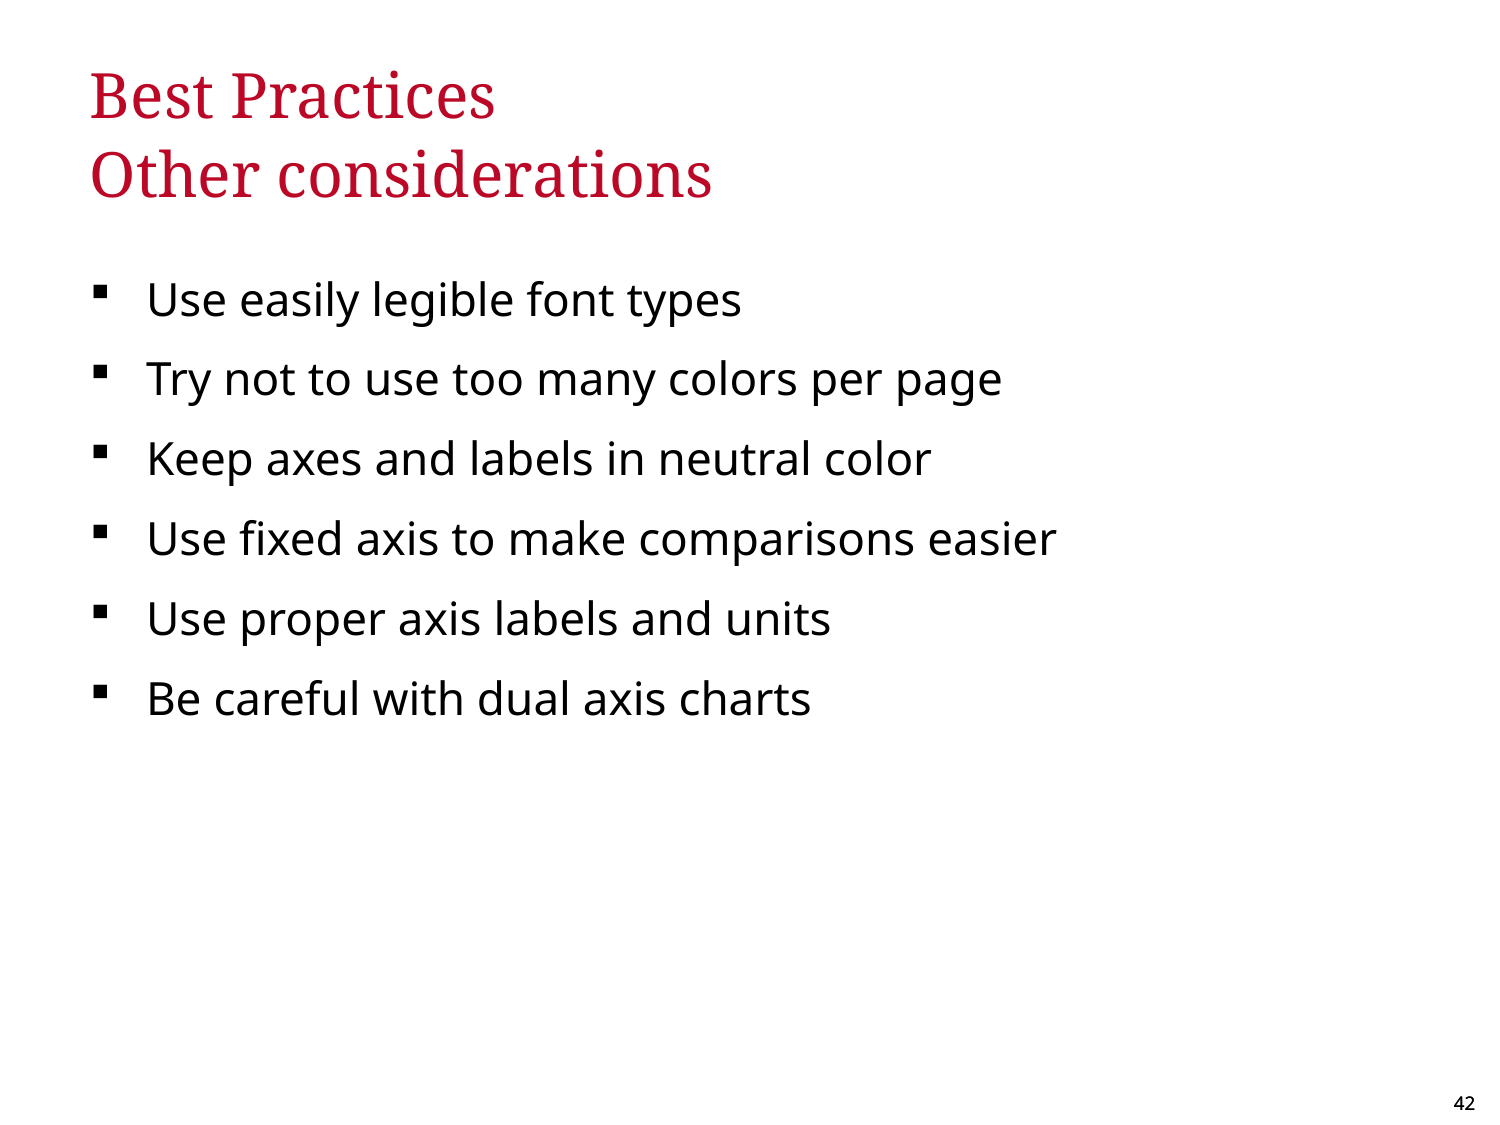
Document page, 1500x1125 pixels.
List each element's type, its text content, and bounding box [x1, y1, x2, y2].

list Use easily legible font types Try not to use too many colors per page Keep axes and labels in neutral color Use fixed axis to make comparisons easier Use proper axis labels and units Be careful with dual axis charts [89, 270, 1440, 1099]
title Best Practices Other considerations [89, 52, 1440, 240]
